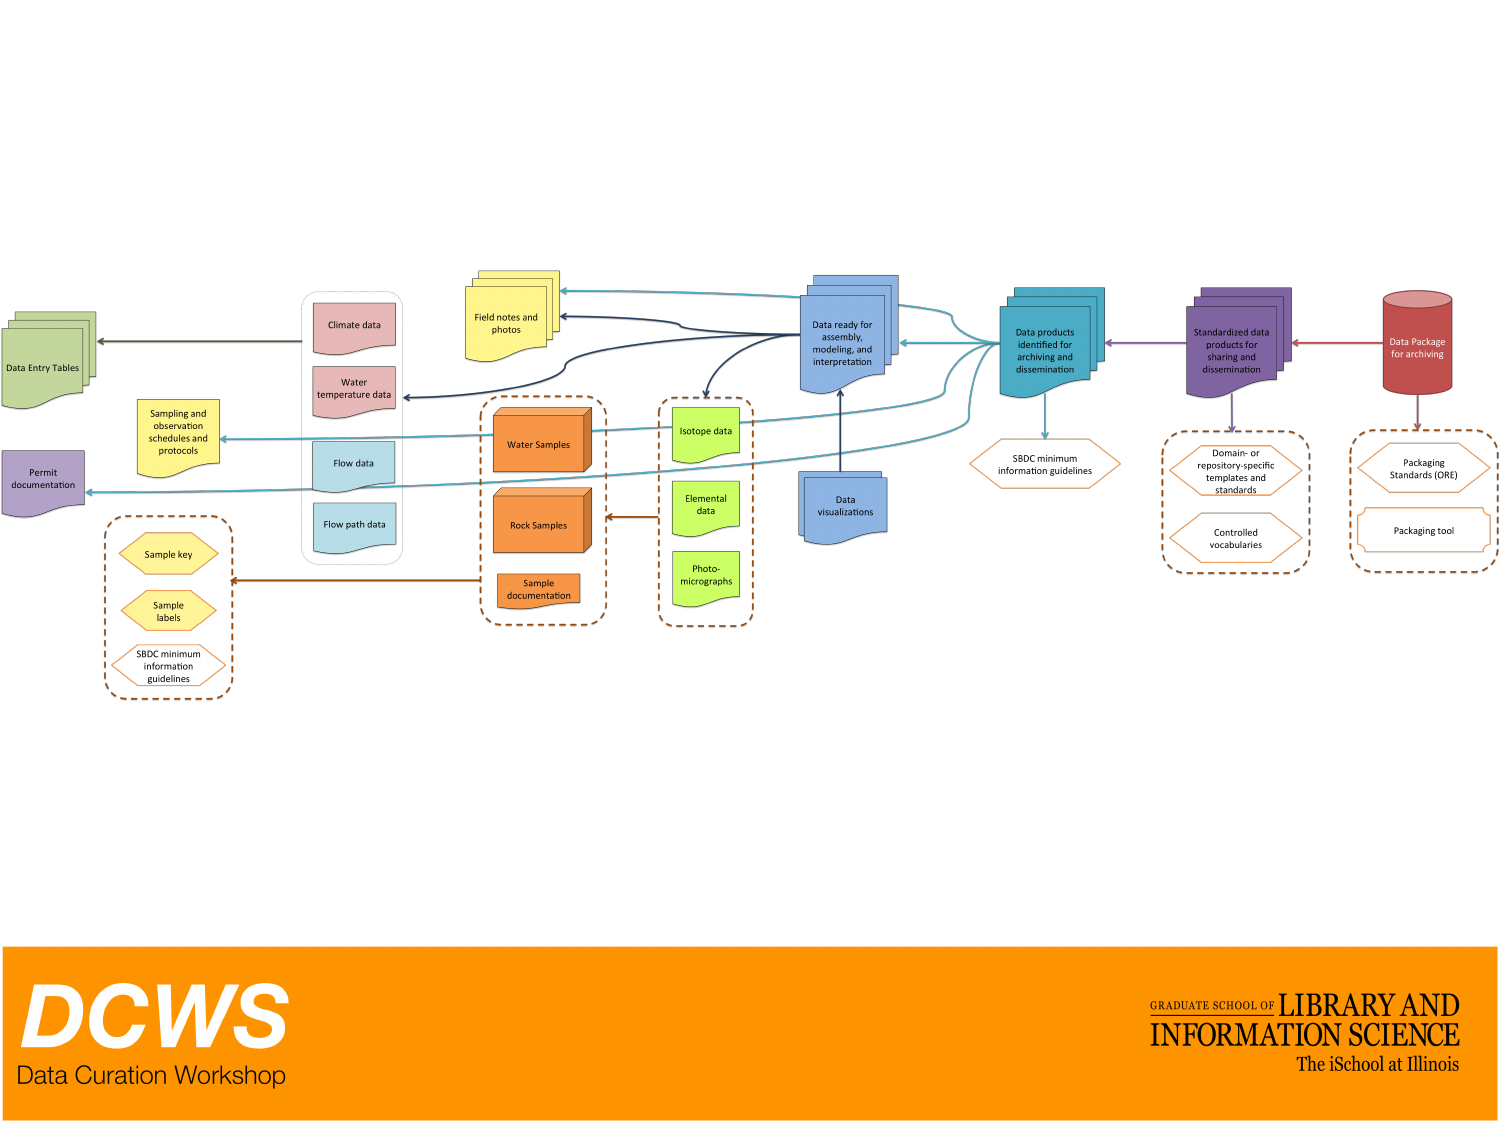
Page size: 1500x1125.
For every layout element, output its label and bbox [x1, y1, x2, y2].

picture [0, 270, 1500, 702]
picture [0, 944, 1500, 1123]
